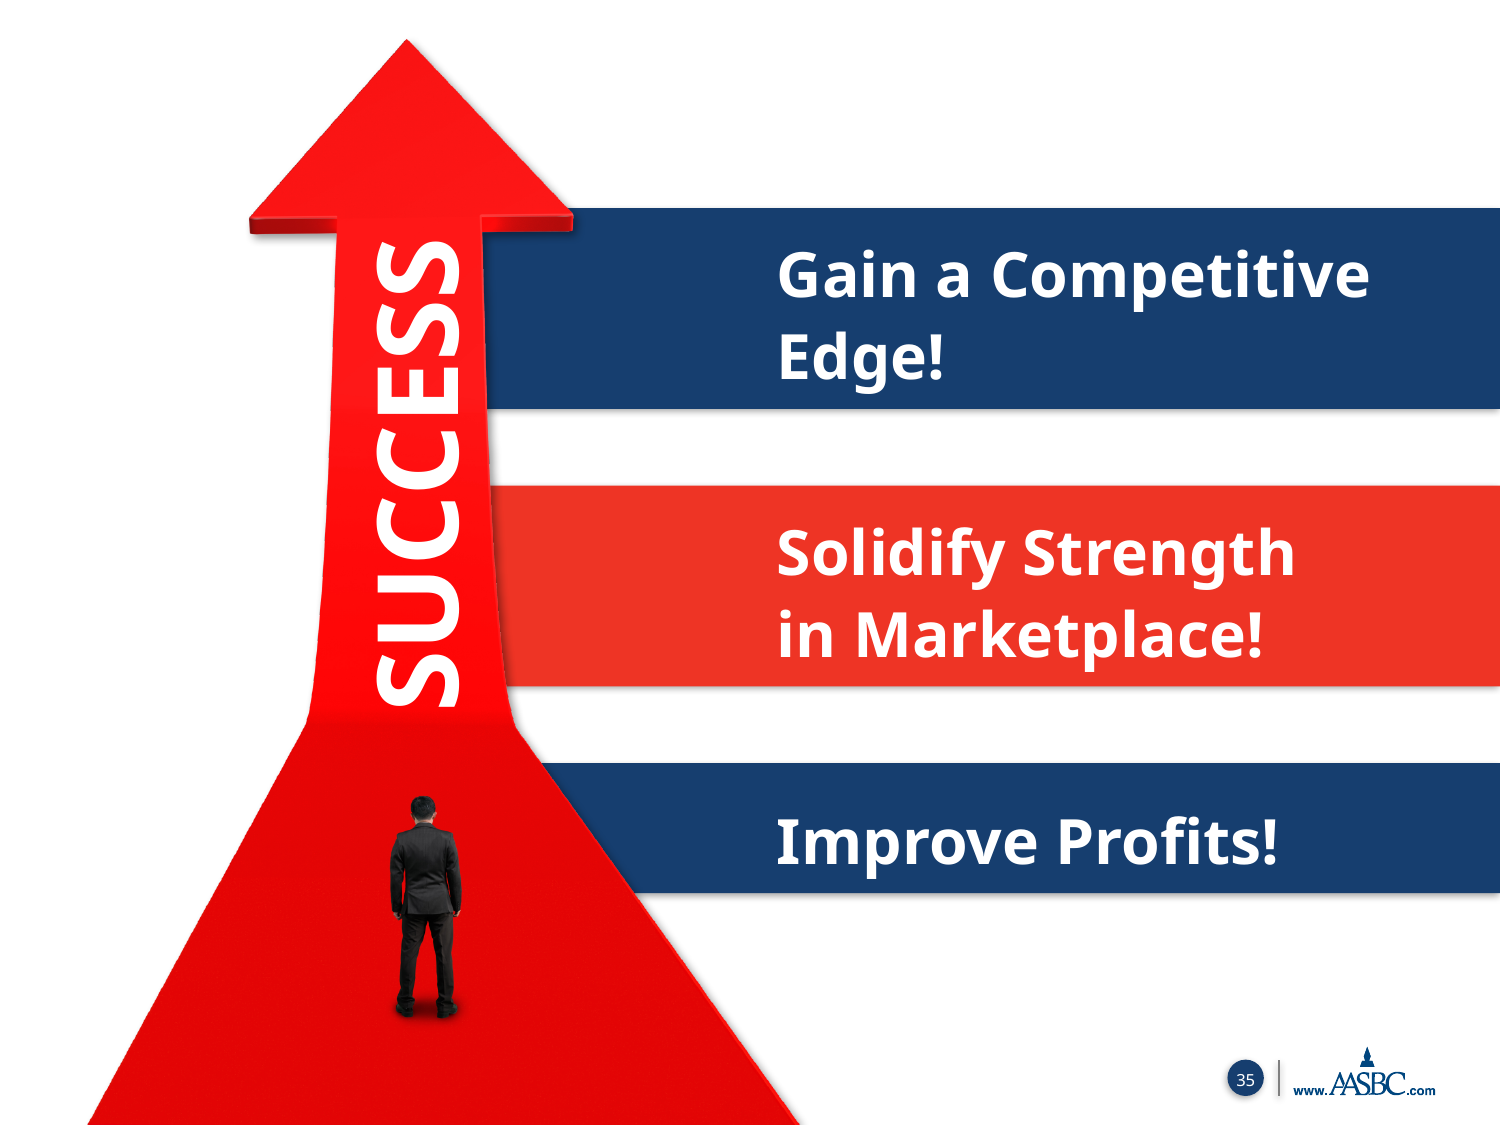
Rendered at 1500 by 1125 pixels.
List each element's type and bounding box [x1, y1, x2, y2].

text_box [945, 485, 1500, 687]
picture [0, 0, 940, 1125]
text_box [945, 762, 1500, 894]
text_box [945, 207, 1500, 410]
